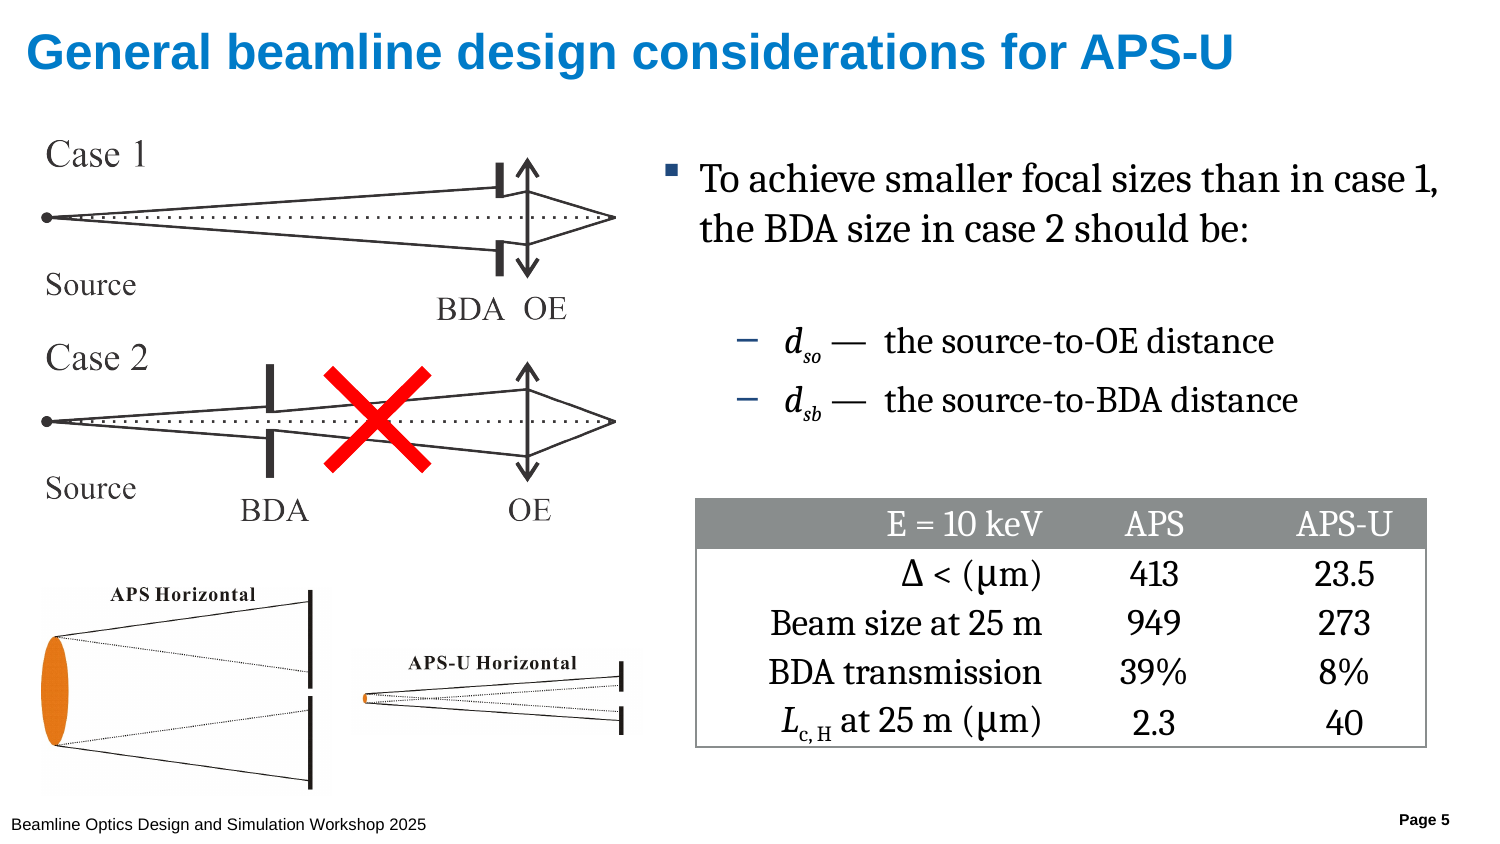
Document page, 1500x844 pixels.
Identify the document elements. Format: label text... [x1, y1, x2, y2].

table_header E = 10 keV [697, 500, 1045, 549]
text_box Beamline Optics Design and Simulation Workshop 2025 [11, 813, 437, 837]
table_header APS [1045, 500, 1264, 549]
picture [41, 587, 332, 796]
picture [351, 648, 643, 735]
table_cell 23.5 [1264, 549, 1425, 598]
table_cell Δ < (μm) [697, 549, 1045, 598]
table_cell 8% [1264, 647, 1425, 697]
table_cell 2.3 [1045, 697, 1264, 746]
table_cell 949 [1045, 598, 1264, 647]
table_cell Lc, H at 25 m (μm) [697, 697, 1045, 746]
table_cell BDA transmission [697, 647, 1045, 697]
table_header APS-U [1264, 500, 1425, 549]
title General beamline design considerations for APS-U [11, 15, 1480, 91]
table_cell 40 [1264, 697, 1425, 746]
table_cell 39% [1045, 647, 1264, 697]
table_cell Beam size at 25 m [697, 598, 1045, 647]
picture [41, 140, 617, 538]
table_cell 413 [1045, 549, 1264, 598]
table_cell 273 [1264, 598, 1425, 647]
